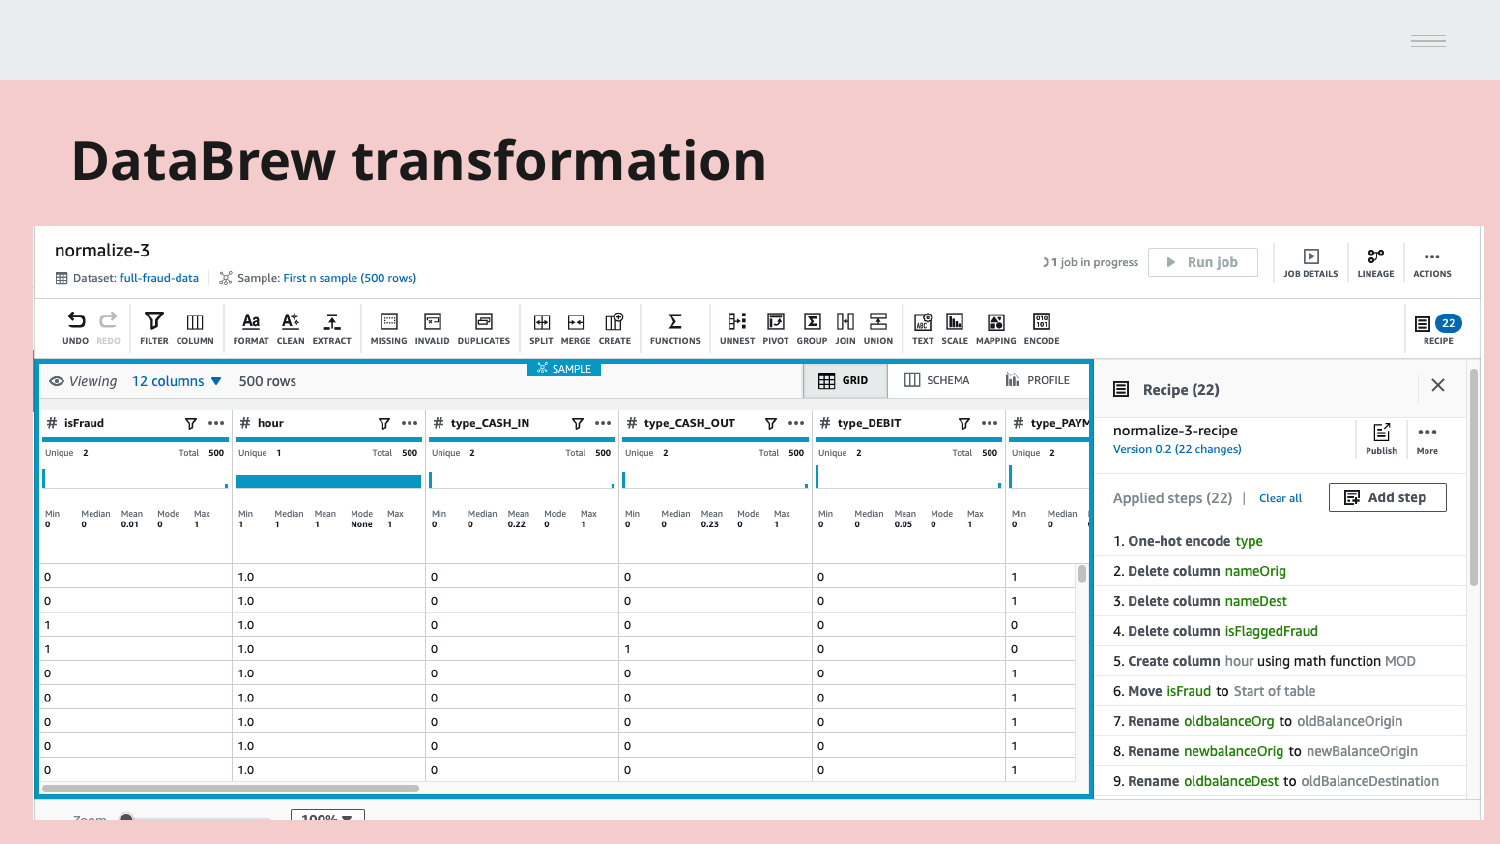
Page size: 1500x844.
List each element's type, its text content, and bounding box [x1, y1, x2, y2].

title DataBrew transformation [55, 111, 1318, 200]
picture [40, 365, 1088, 793]
picture [33, 225, 1485, 820]
